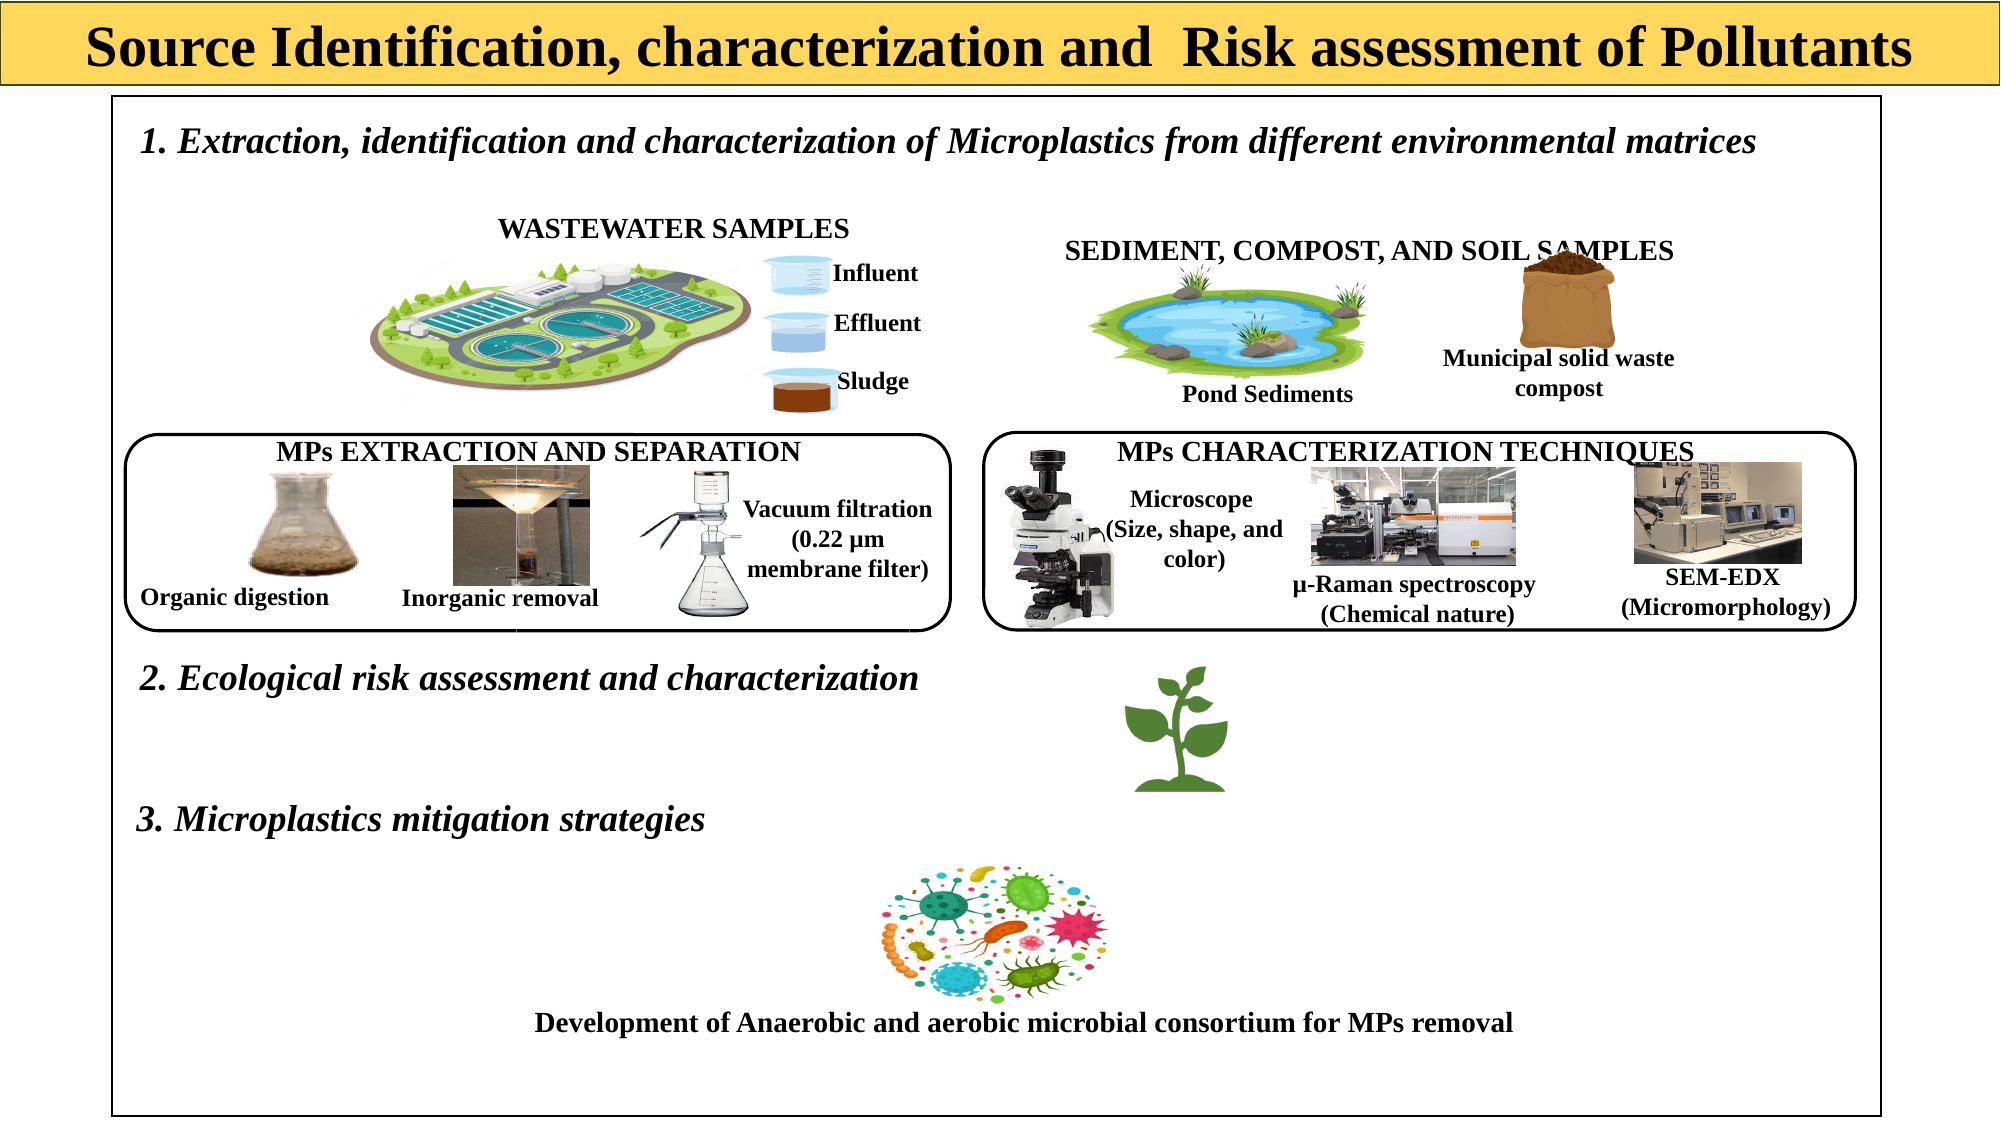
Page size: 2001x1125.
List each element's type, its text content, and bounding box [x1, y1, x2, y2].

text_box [111, 95, 1882, 1117]
text_box Source Identification, characterization and Risk assessment of Pollutants [0, 1, 2000, 86]
